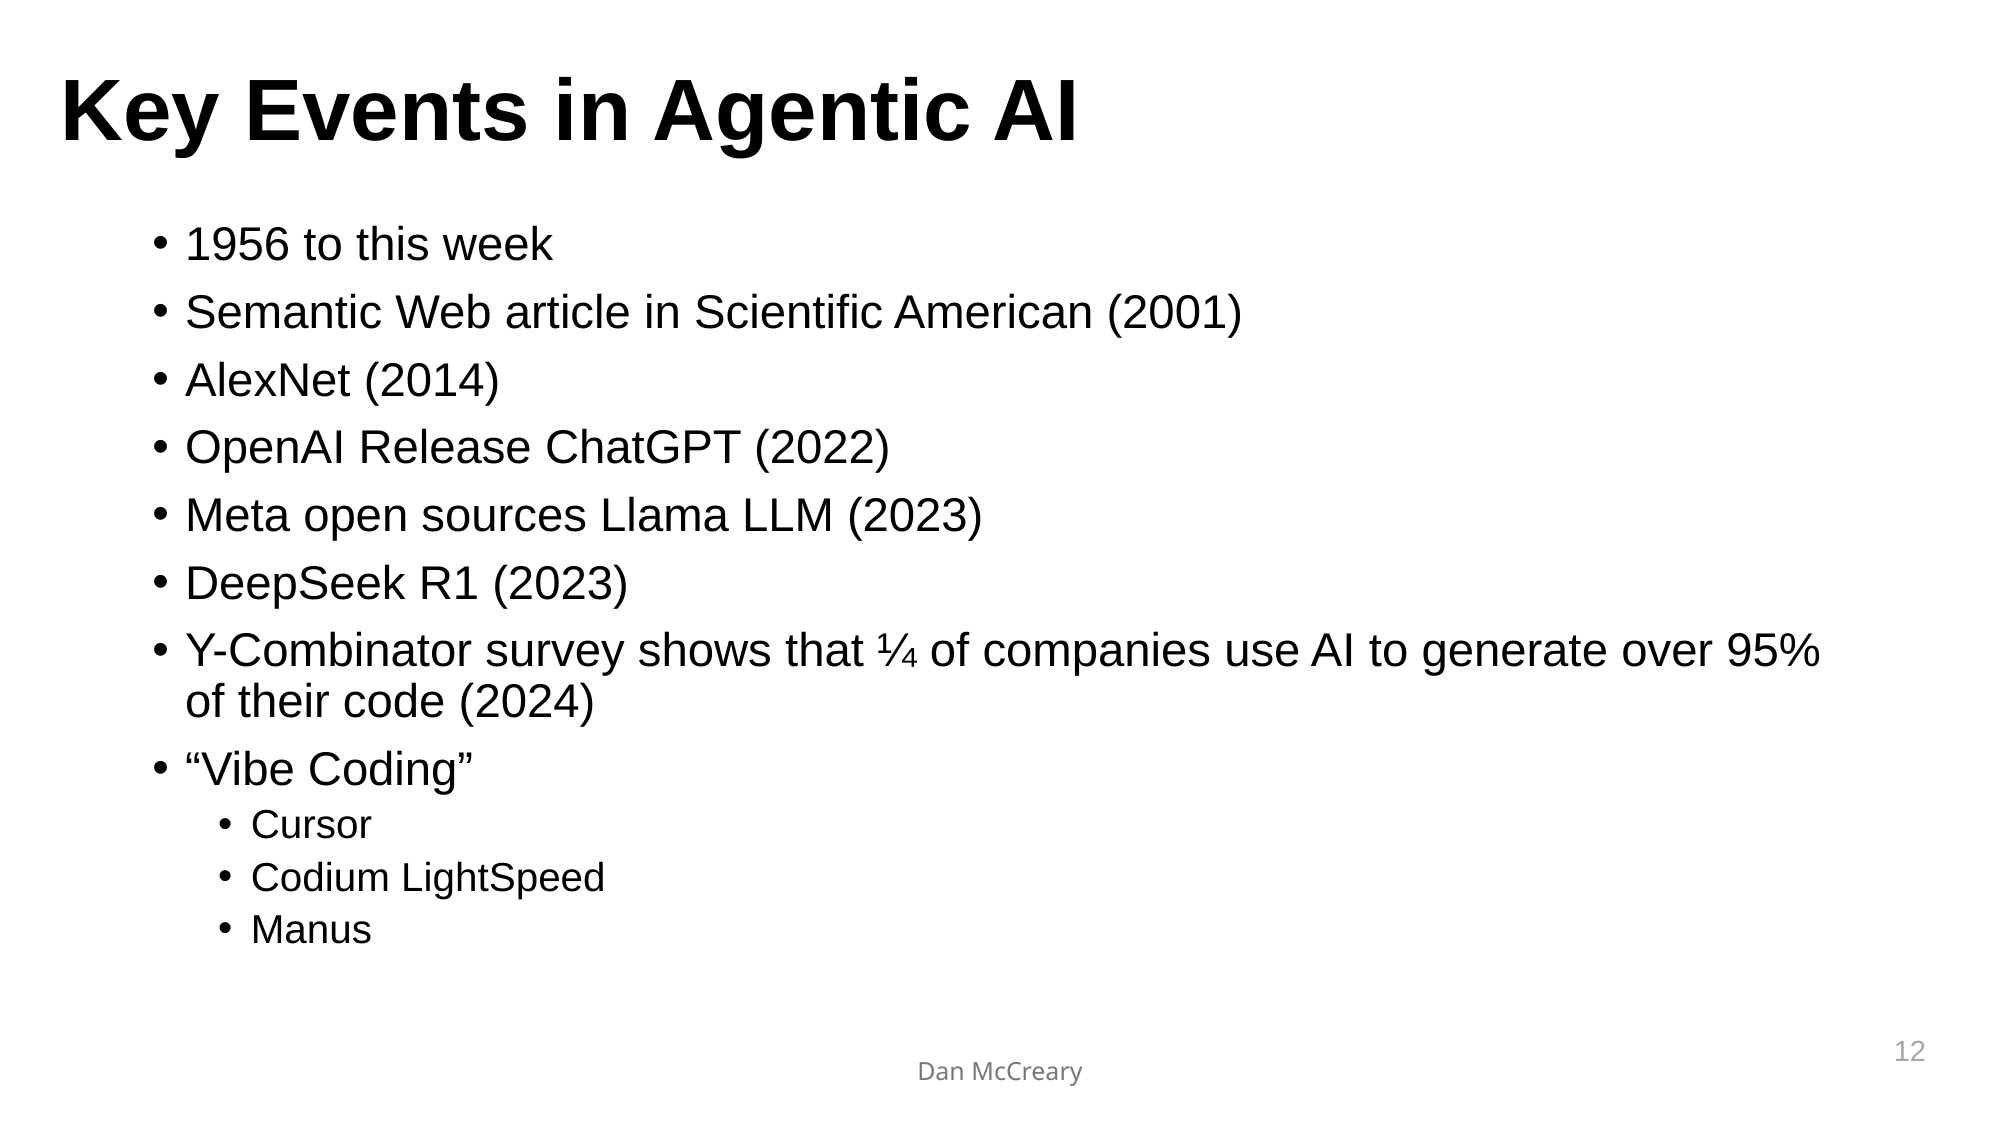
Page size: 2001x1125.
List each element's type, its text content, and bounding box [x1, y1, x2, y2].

slide_number 12 [1491, 1019, 1942, 1080]
list 1956 to this week Semantic Web article in Scientific American (2001) AlexNet (2014) OpenAI Release ChatGPT (2022) Meta open sources Llama LLM (2023) DeepSeek R1 (2023) Y-Combinator survey shows that ¼ of companies use AI to generate over 95% of their code (2024) “Vibe Coding” Cursor Codium LightSpeed Manus [137, 212, 1863, 964]
footer Dan McCreary [662, 1042, 1338, 1103]
title Key Events in Agentic AI [45, 57, 1771, 167]
